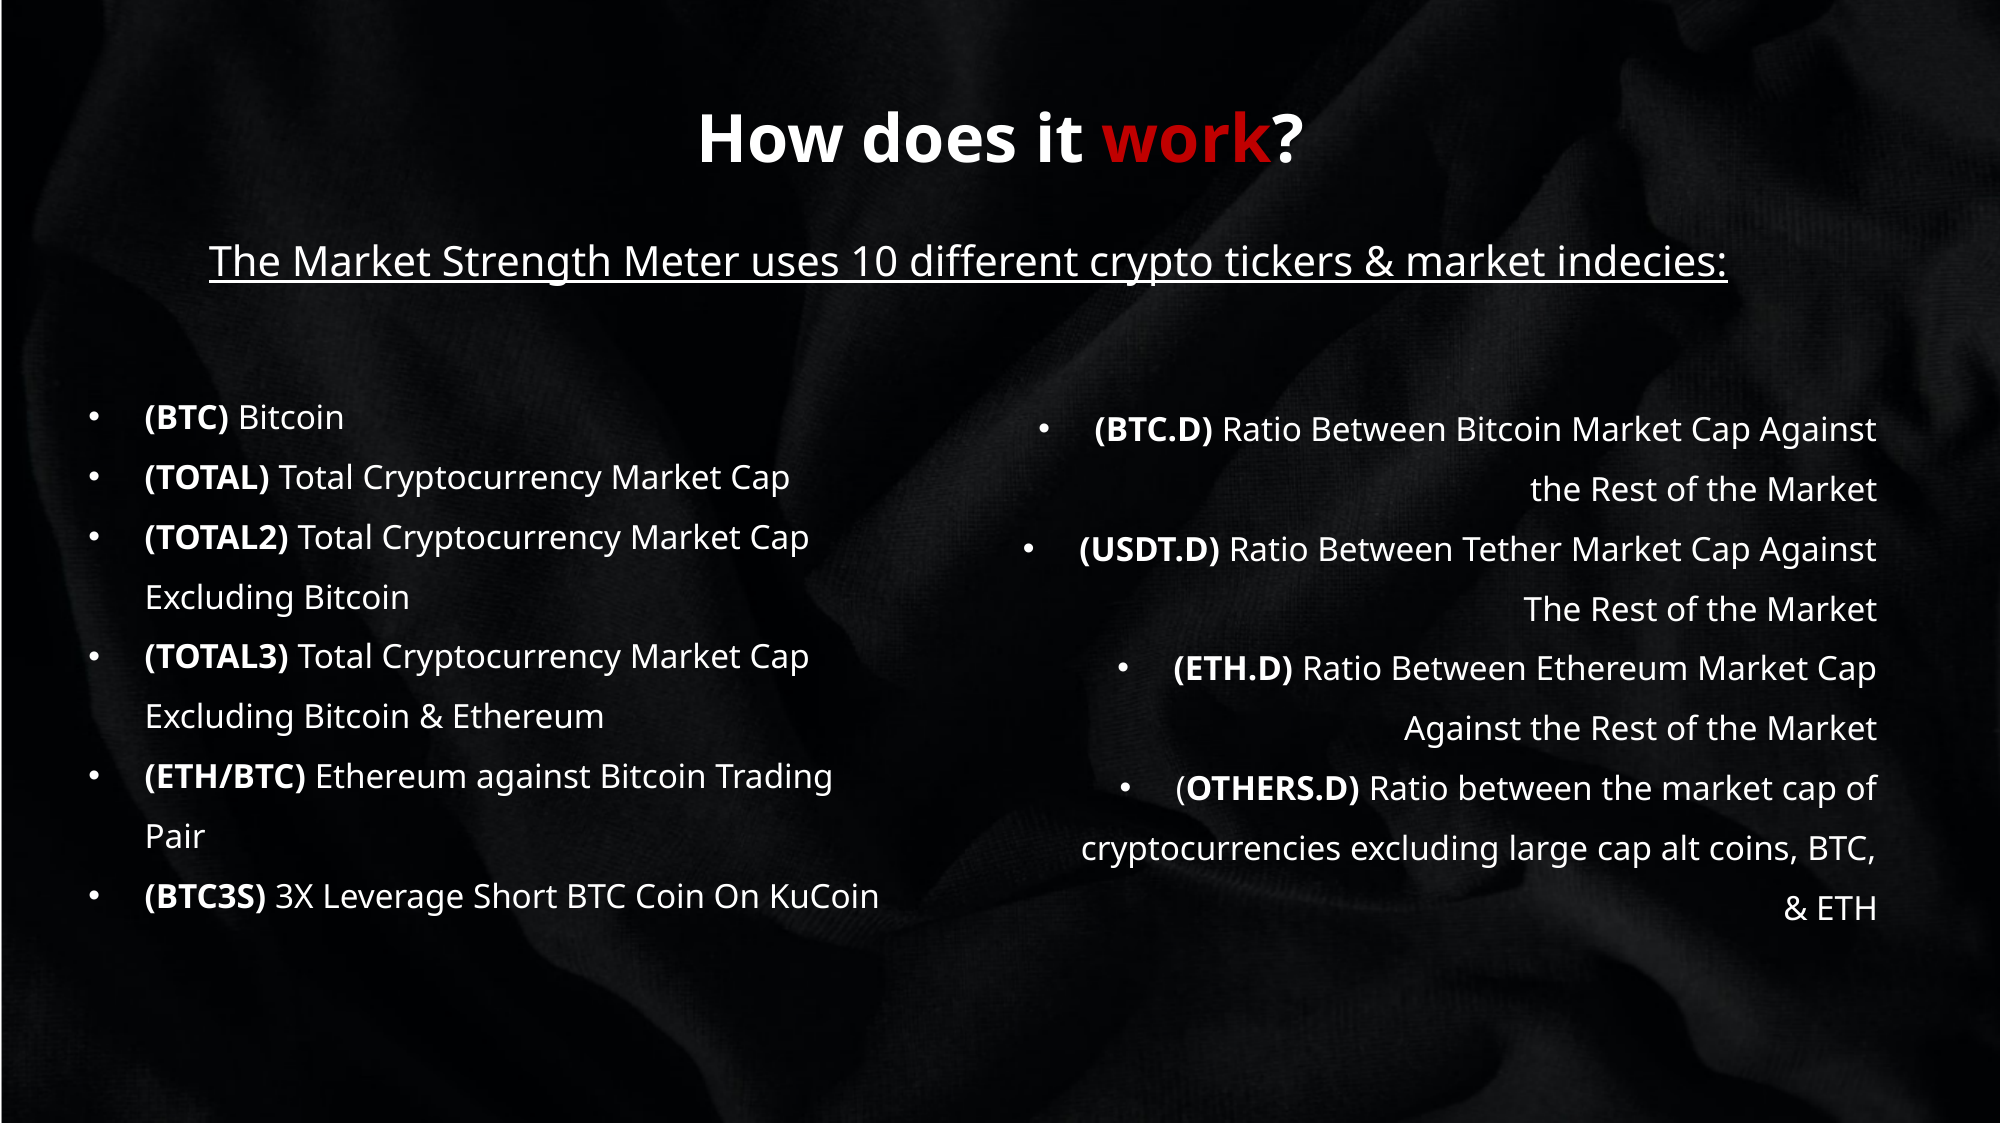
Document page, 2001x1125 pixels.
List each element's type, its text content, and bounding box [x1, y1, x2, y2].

text_box The Market Strength Meter uses 10 different crypto tickers & market indecies: [193, 279, 437, 454]
text_box (BTC) Bitcoin (TOTAL) Total Cryptocurrency Market Cap (TOTAL2) Total Cryptocurrency Market Cap Excluding Bitcoin (TOTAL3) Total Cryptocurrency Market Cap Excluding Bitcoin & Ethereum (ETH/BTC) Ethereum against Bitcoin Trading Pair (BTC3S) 3X Leverage Short BTC Coin On KuCoin [73, 601, 437, 912]
text_box (BTC.D) Ratio Between Bitcoin Market Cap Against the Rest of the Market (USDT.D) Ratio Between Tether Market Cap Against The Rest of the Market (ETH.D) Ratio Between Ethereum Market Cap Against the Rest of the Market (OTHERS.D) Ratio between the market cap of cryptocurrencies excluding large cap alt coins, BTC, & ETH [1563, 625, 1894, 888]
text_box The Market Strength Meter uses 10 different crypto tickers & market indecies: [1563, 279, 2000, 454]
picture [3, 0, 2000, 1125]
